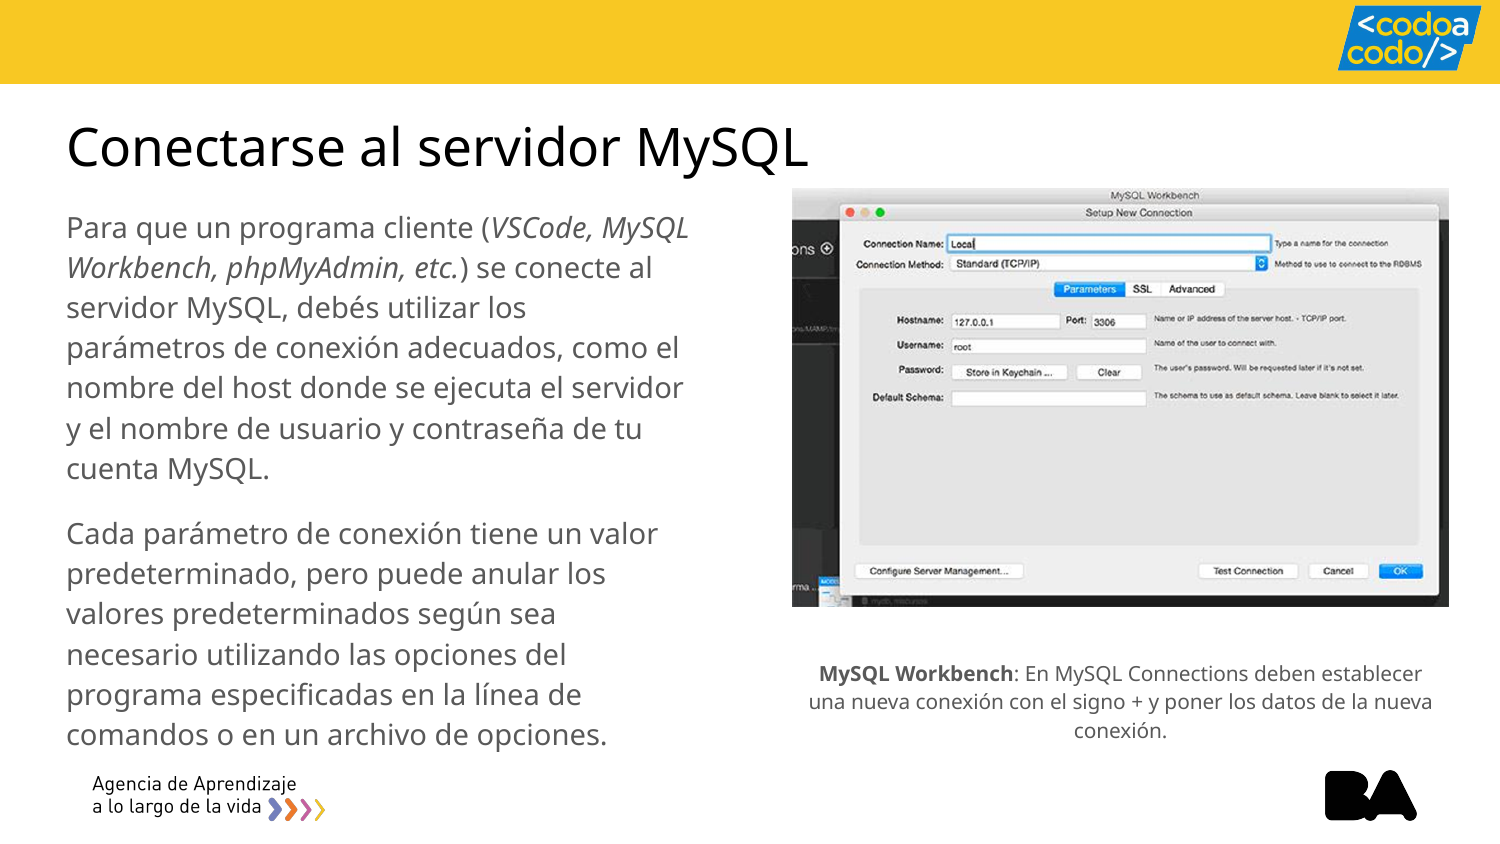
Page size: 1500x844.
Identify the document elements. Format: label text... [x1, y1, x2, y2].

title Conectarse al servidor MySQL [51, 98, 1449, 192]
picture [792, 188, 1450, 608]
list MySQL Workbench: En MySQL Connections deben establecer una nueva conexión con el signo + y poner los datos de la nueva conexión. [792, 641, 1449, 750]
picture [1325, 770, 1417, 821]
picture [1337, 5, 1482, 71]
list Para que un programa cliente (VSCode, MySQL Workbench, phpMyAdmin, etc.) se conecte al servidor MySQL, debés utilizar los parámetros de conexión adecuados, como el nombre del host donde se ejecuta el servidor y el nombre de usuario y contraseña de tu cuenta MySQL. Cada parámetro de conexión tiene un valor predeterminado, pero puede anular los valores predeterminados según sea necesario utilizando las opciones del programa especificadas en la línea de comandos o en un archivo de opciones. [51, 189, 708, 750]
picture [70, 756, 344, 835]
